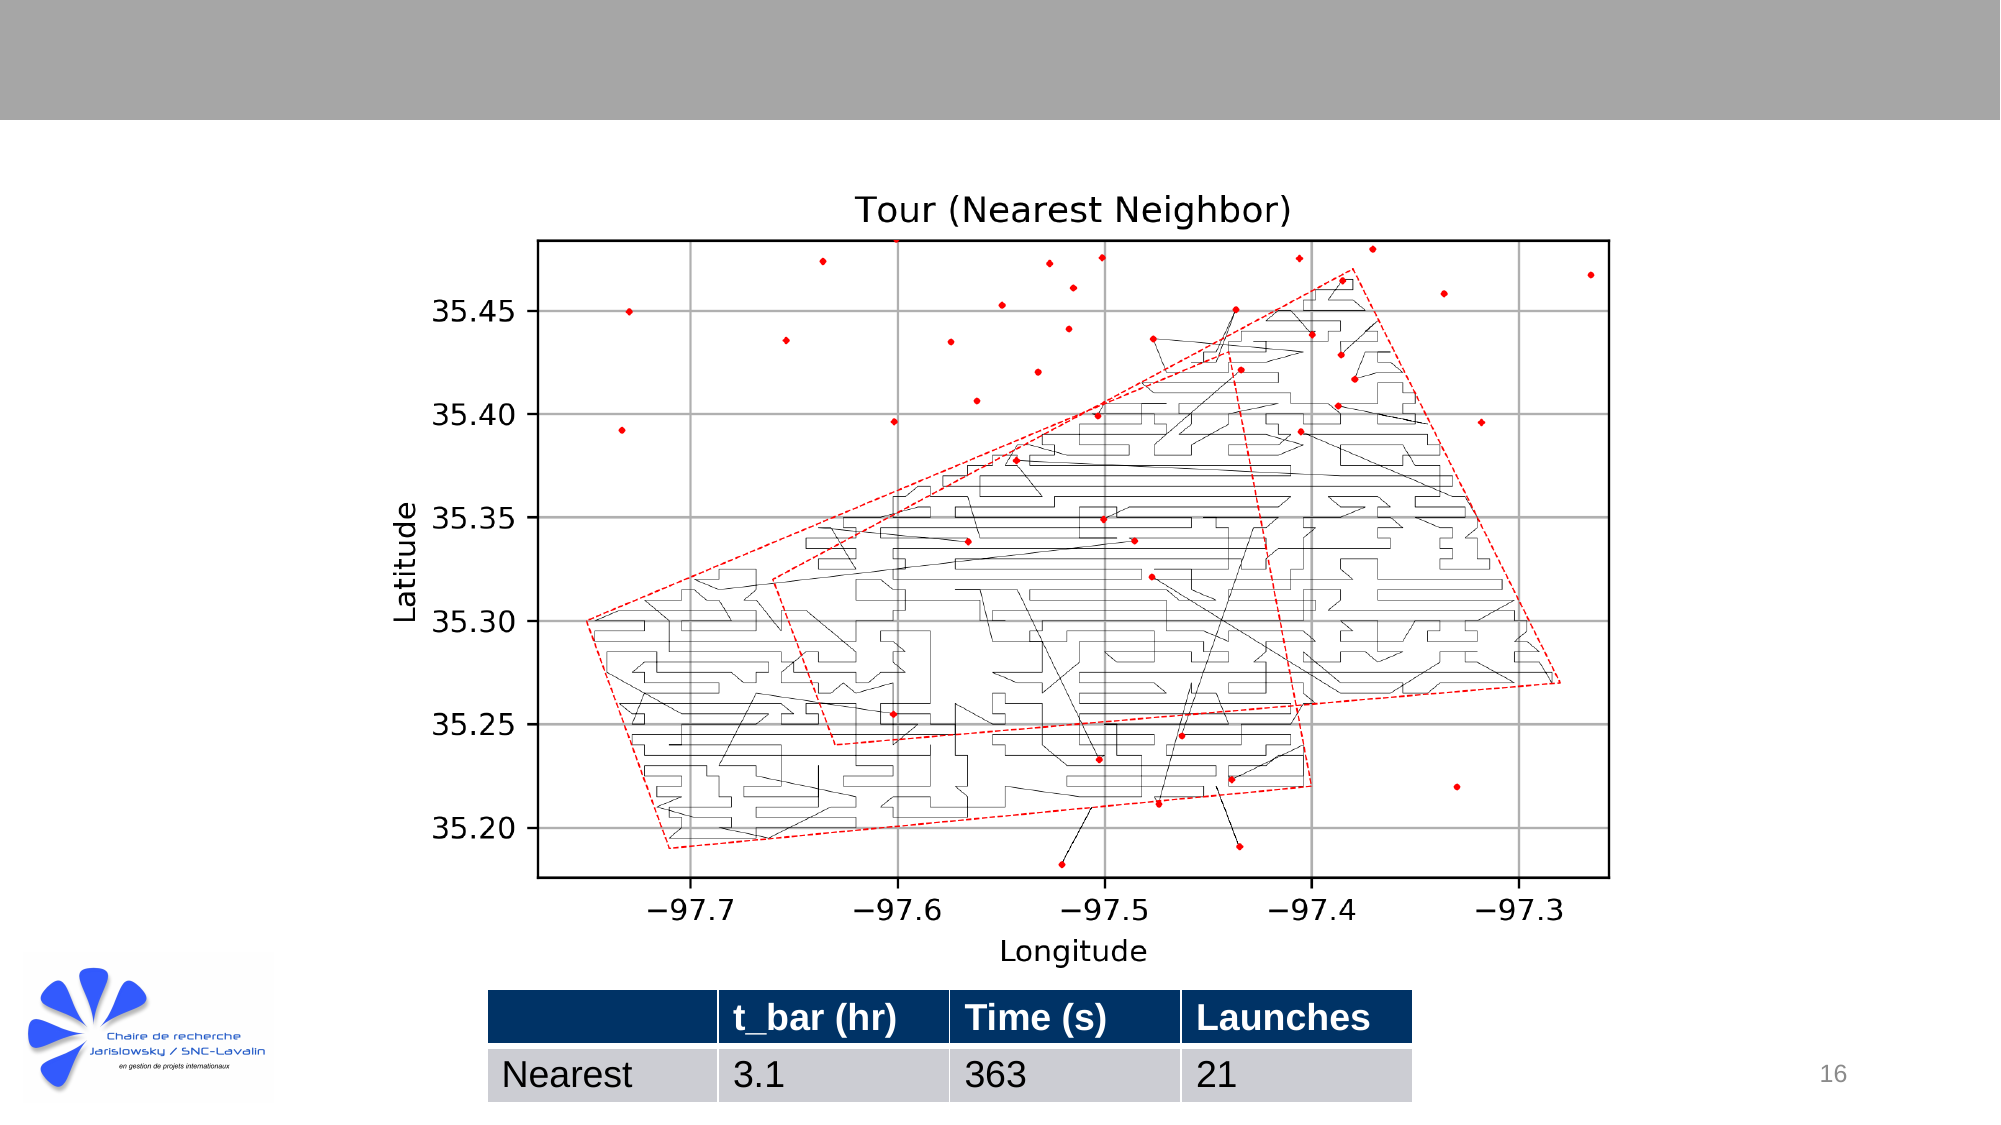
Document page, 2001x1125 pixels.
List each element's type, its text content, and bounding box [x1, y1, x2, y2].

table_header t_bar (hr) [719, 990, 949, 1043]
table_header [488, 990, 717, 1043]
table_cell Nearest [488, 1049, 717, 1102]
table_cell 21 [1182, 1049, 1412, 1102]
table_cell 3.1 [719, 1049, 949, 1102]
slide_number 16 [1413, 1042, 1863, 1103]
table_header Time (s) [950, 990, 1180, 1043]
table_cell 363 [950, 1049, 1180, 1102]
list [368, 173, 1632, 989]
picture [23, 952, 274, 1103]
table_header Launches [1182, 990, 1412, 1043]
